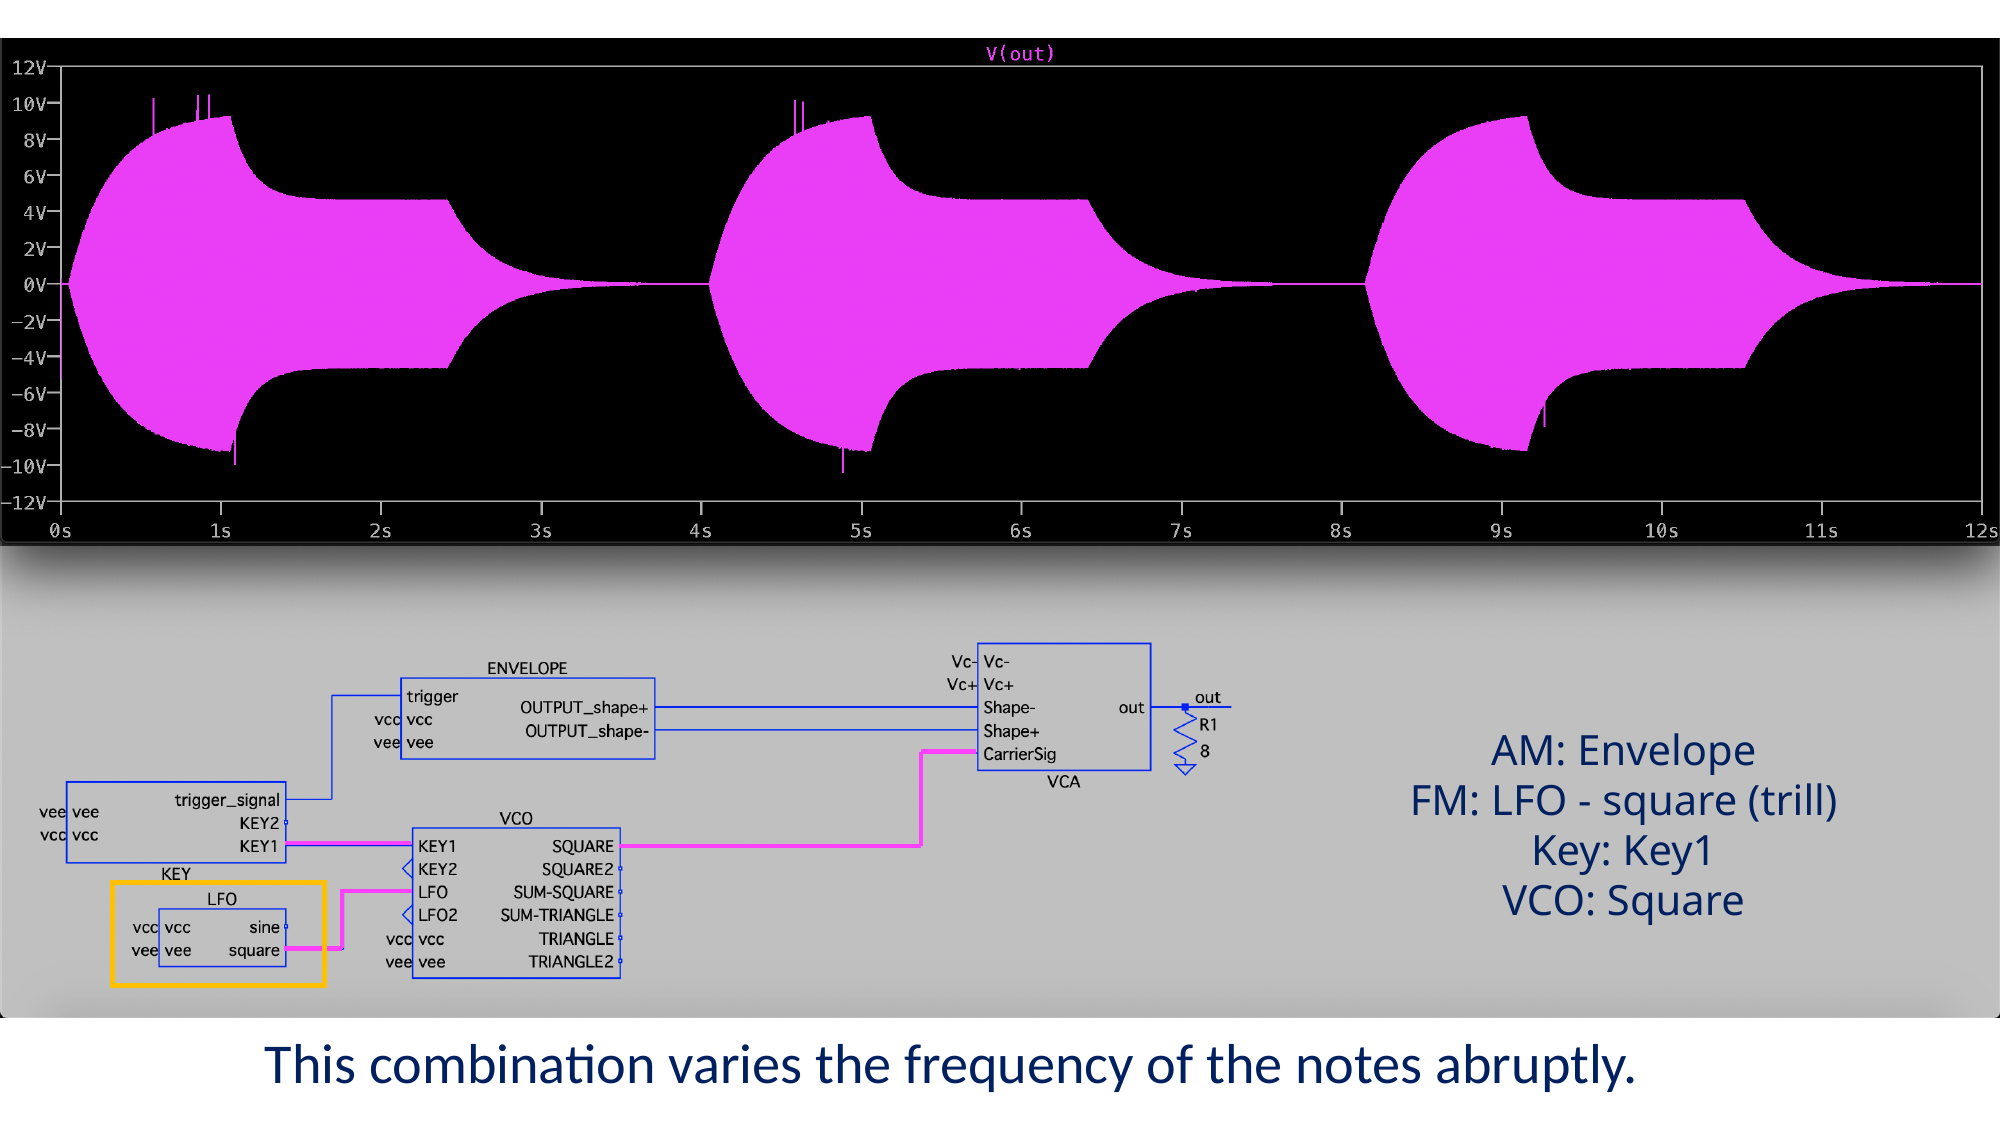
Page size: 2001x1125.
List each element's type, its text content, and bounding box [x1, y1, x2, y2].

text_box This combination varies the frequency of the notes abruptly. [249, 1019, 1750, 1125]
picture [0, 38, 2000, 1018]
